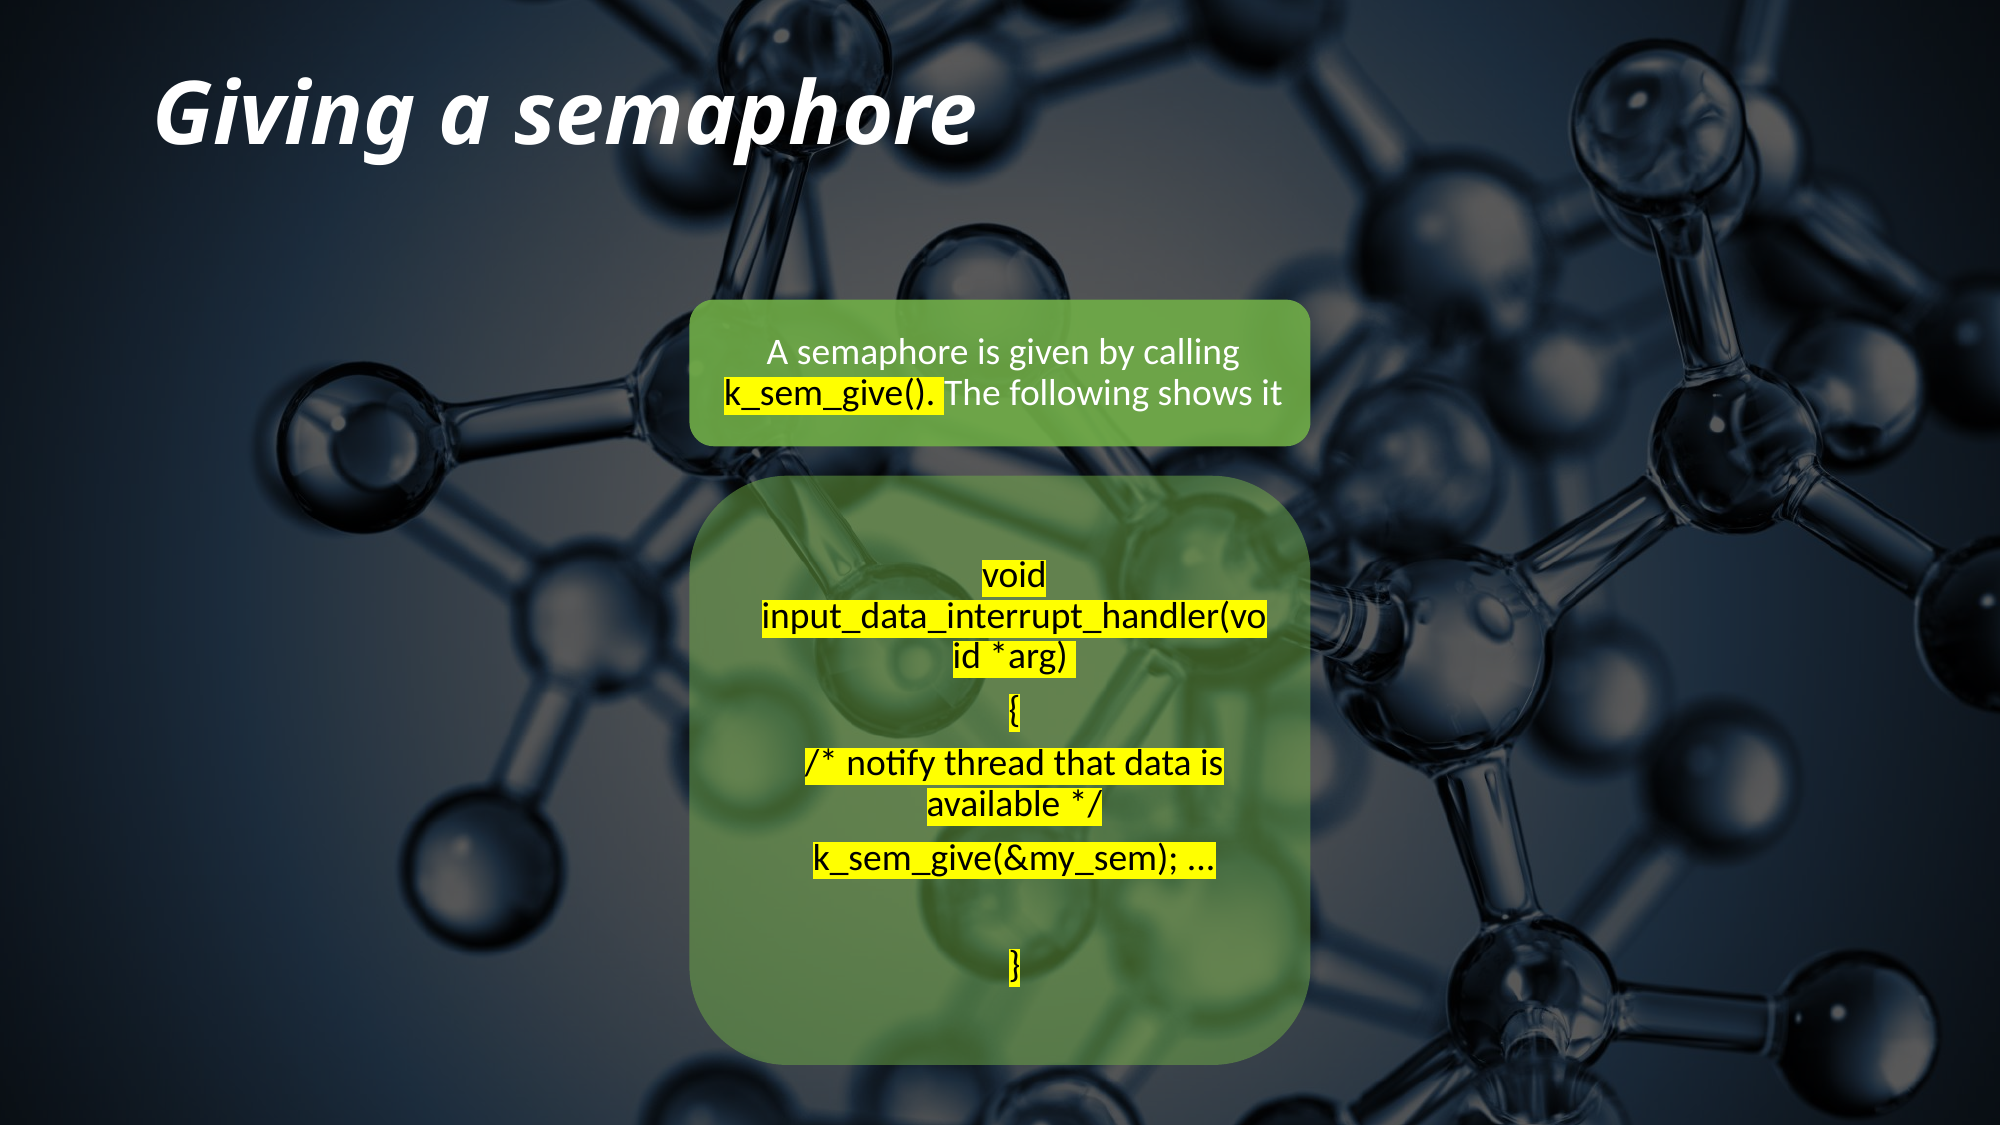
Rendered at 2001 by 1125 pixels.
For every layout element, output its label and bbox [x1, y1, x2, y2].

picture [0, 0, 2000, 1125]
list [137, 299, 1863, 1066]
